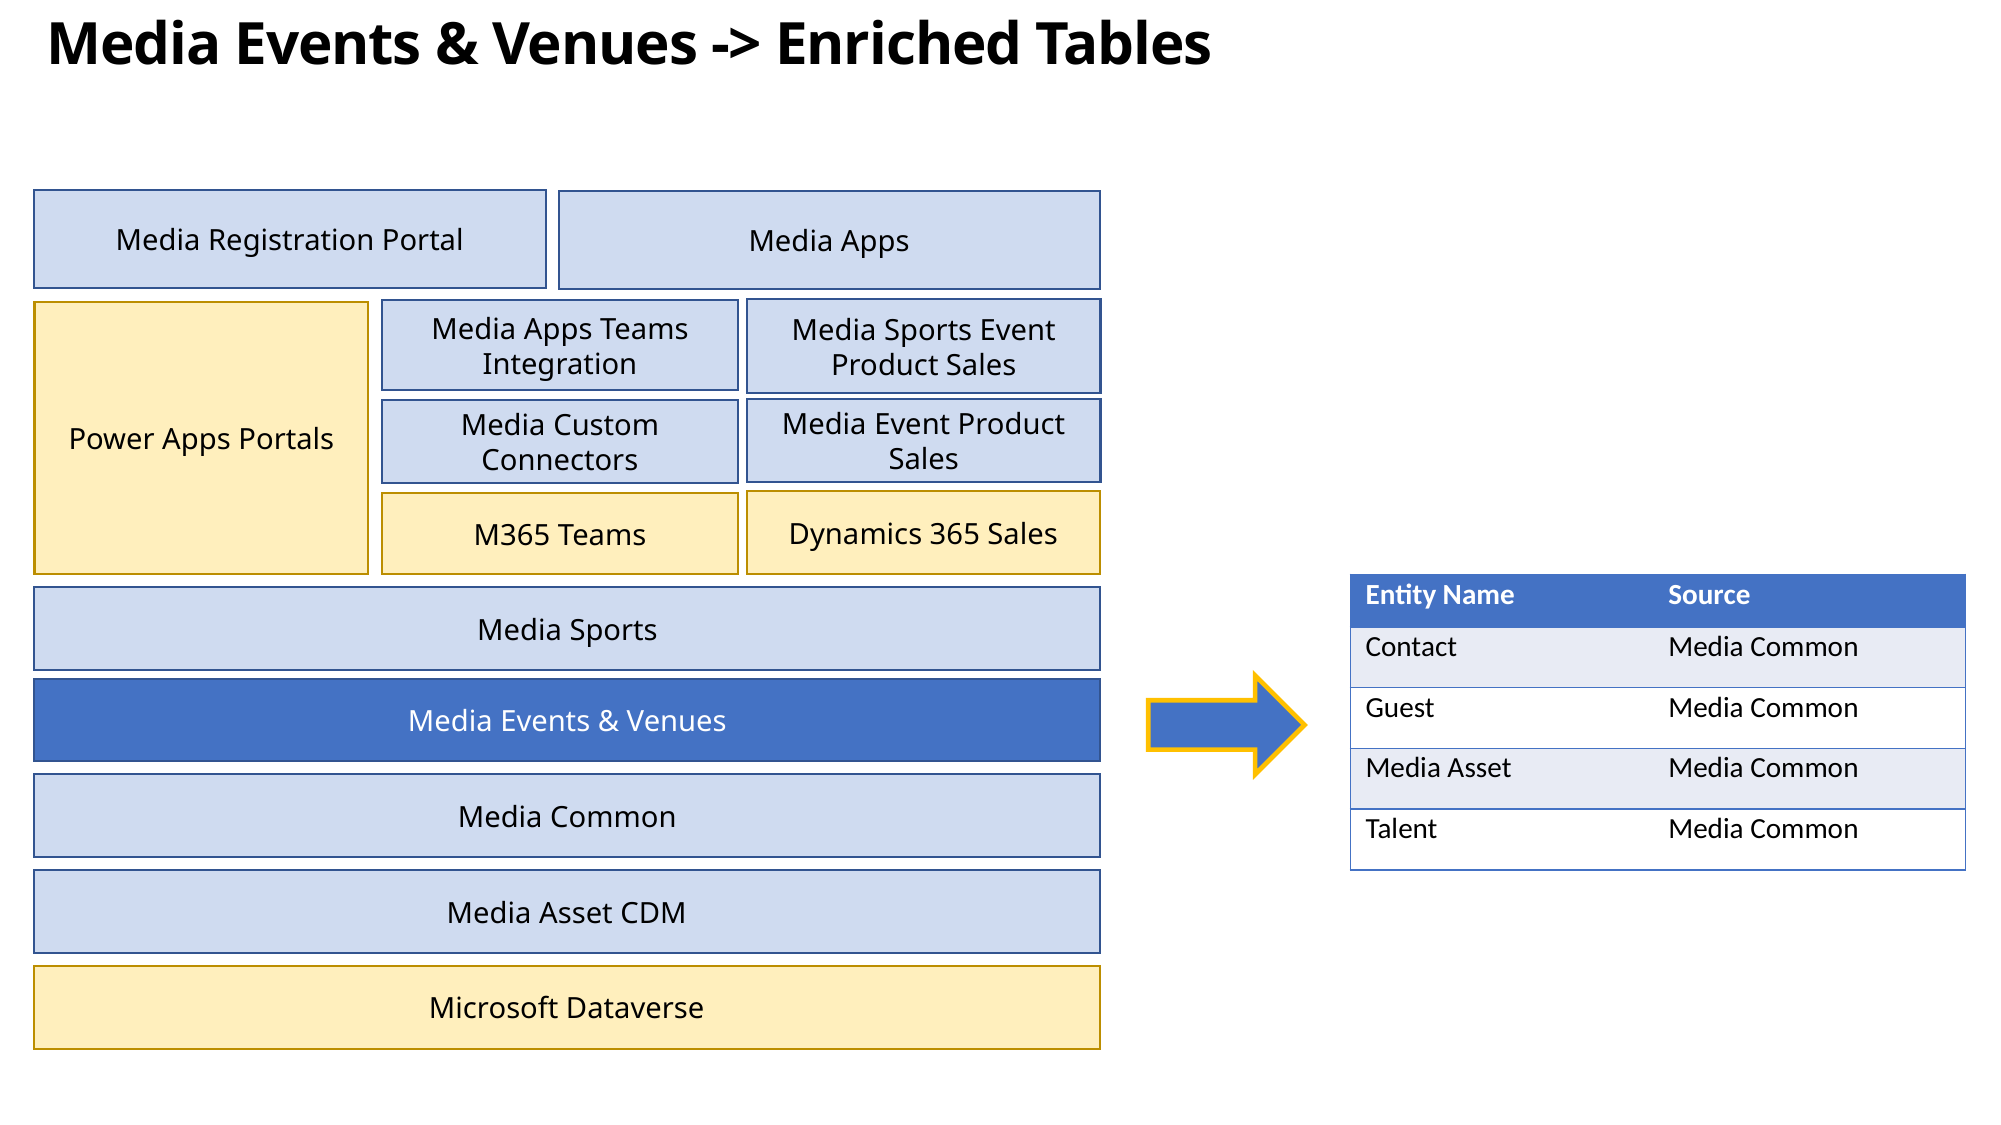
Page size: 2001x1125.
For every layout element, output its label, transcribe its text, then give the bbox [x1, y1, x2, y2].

table_header Source [1653, 575, 1965, 626]
text_box [1147, 673, 1306, 777]
text_box Media Events & Venues -> Enriched Tables [31, 0, 1398, 84]
table_cell Media Common [1653, 628, 1965, 687]
table_cell Talent [1351, 810, 1653, 869]
table_cell Media Common [1653, 810, 1965, 869]
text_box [33, 190, 1101, 1049]
table_cell Guest [1351, 688, 1653, 748]
table_cell Media Common [1653, 688, 1965, 748]
table_cell Media Asset [1351, 749, 1653, 808]
table_header Entity Name [1351, 575, 1653, 626]
table_cell Media Common [1653, 749, 1965, 808]
table_cell Contact [1351, 628, 1653, 687]
